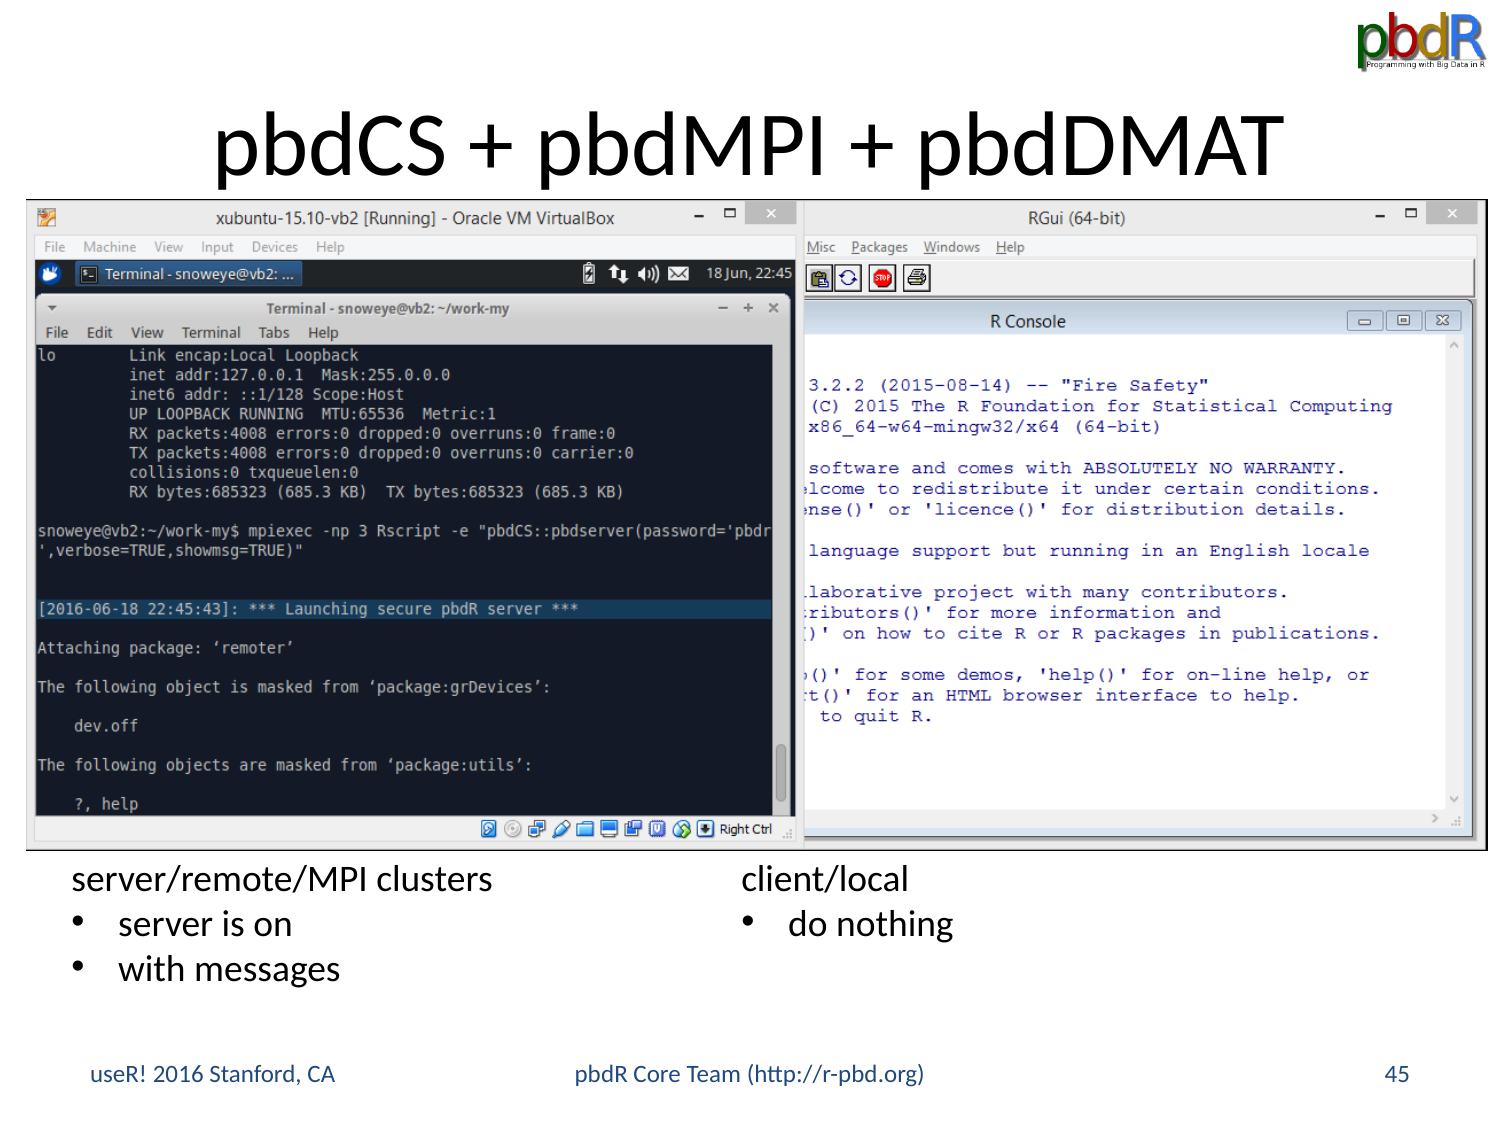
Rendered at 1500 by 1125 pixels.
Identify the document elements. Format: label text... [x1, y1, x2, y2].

picture [26, 199, 1488, 851]
picture [1358, 12, 1488, 73]
text_box client/local do nothing [726, 859, 969, 996]
slide_number 45 [1074, 1042, 1425, 1103]
text_box server/remote/MPI clusters server is on with messages [56, 859, 509, 1041]
footer pbdR Core Team (http://r-pbd.org) [512, 1042, 988, 1103]
title pbdCS + pbdMPI + pbdDMAT [75, 45, 1425, 198]
slide_number useR! 2016 Stanford, CA [75, 1042, 425, 1103]
